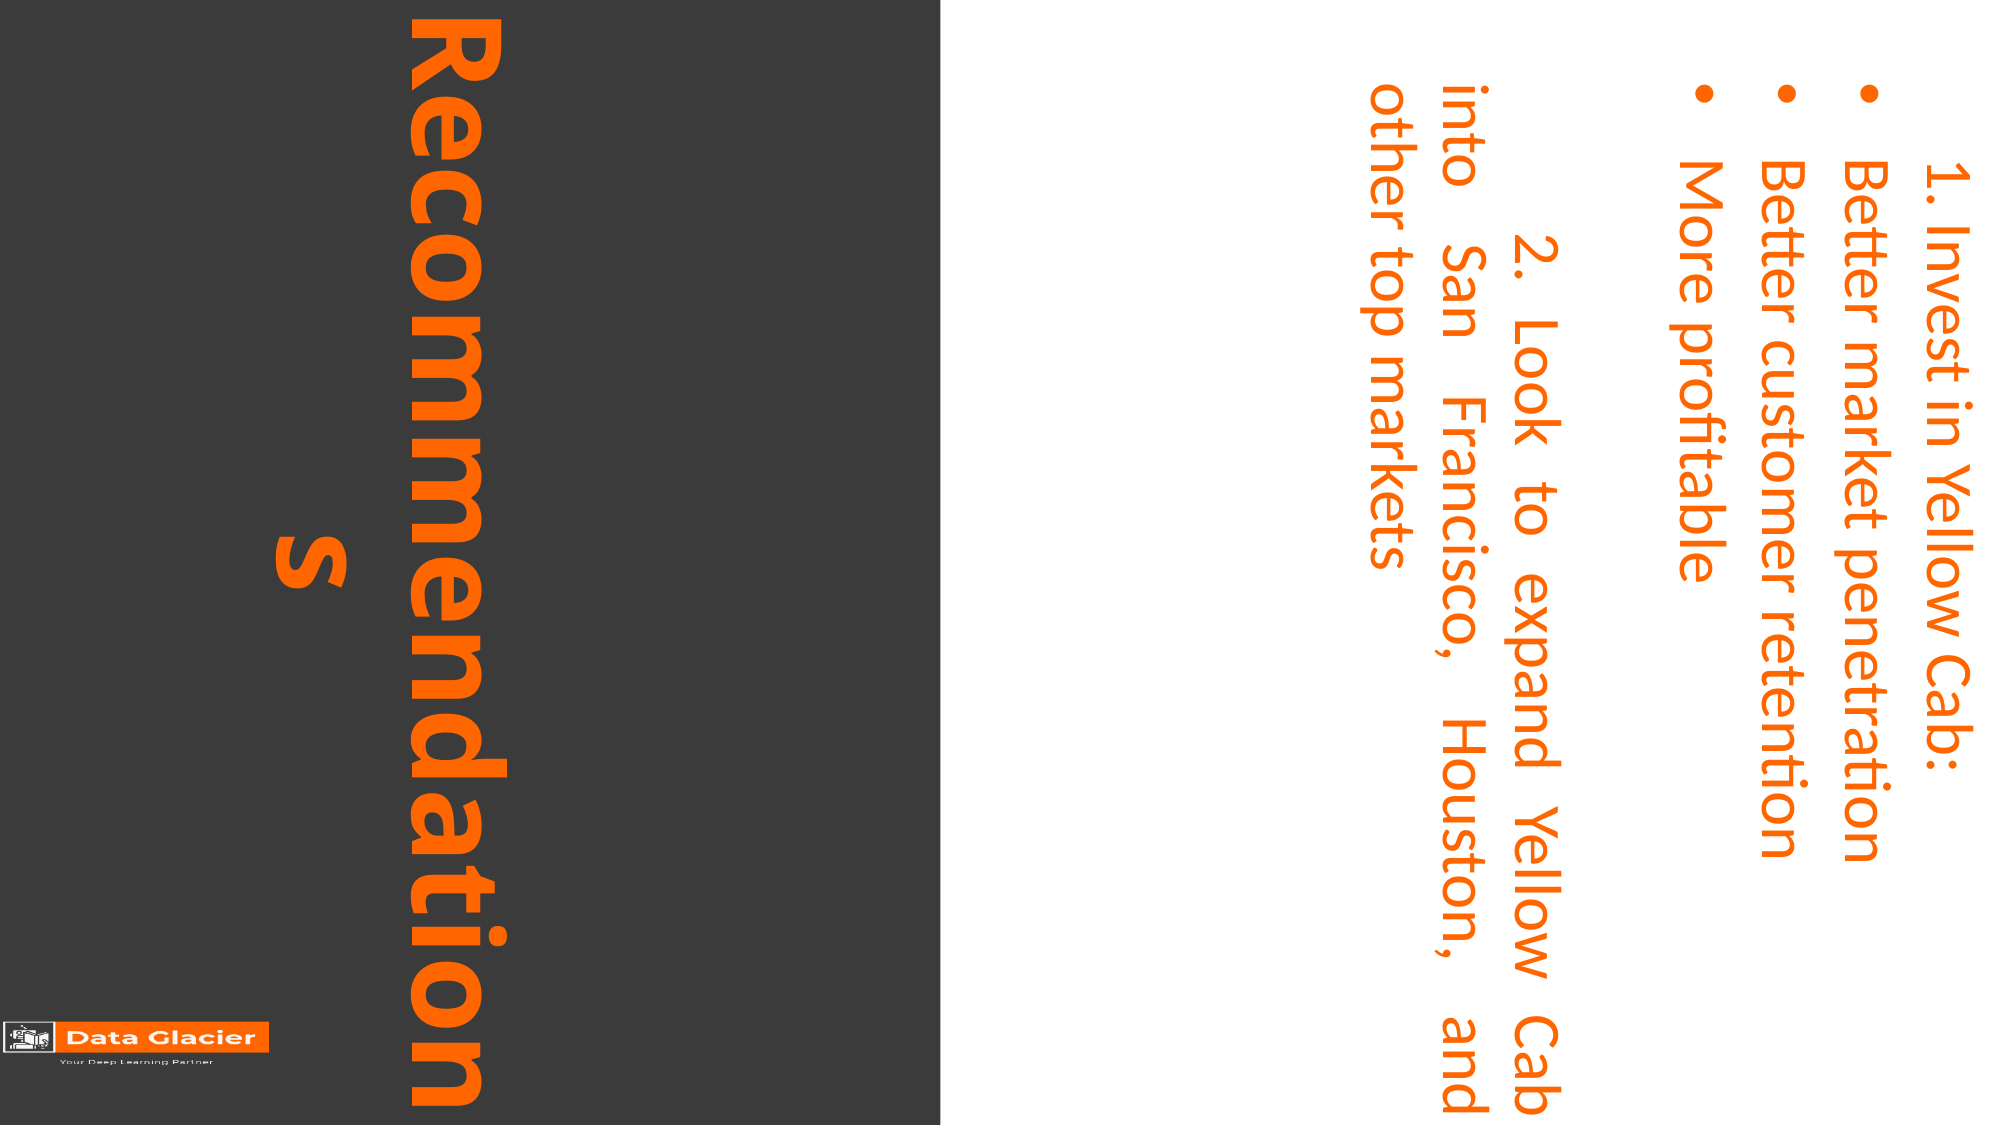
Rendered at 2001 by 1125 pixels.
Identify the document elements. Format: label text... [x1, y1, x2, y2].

picture [0, 961, 272, 1125]
title Recommendations [0, 0, 940, 1125]
subtitle 1. Invest in Yellow Cab: Better market penetration Better customer retention More profitable 2. Look to expand Yellow Cab into San Francisco, Houston, and other top markets [940, 0, 2000, 1125]
